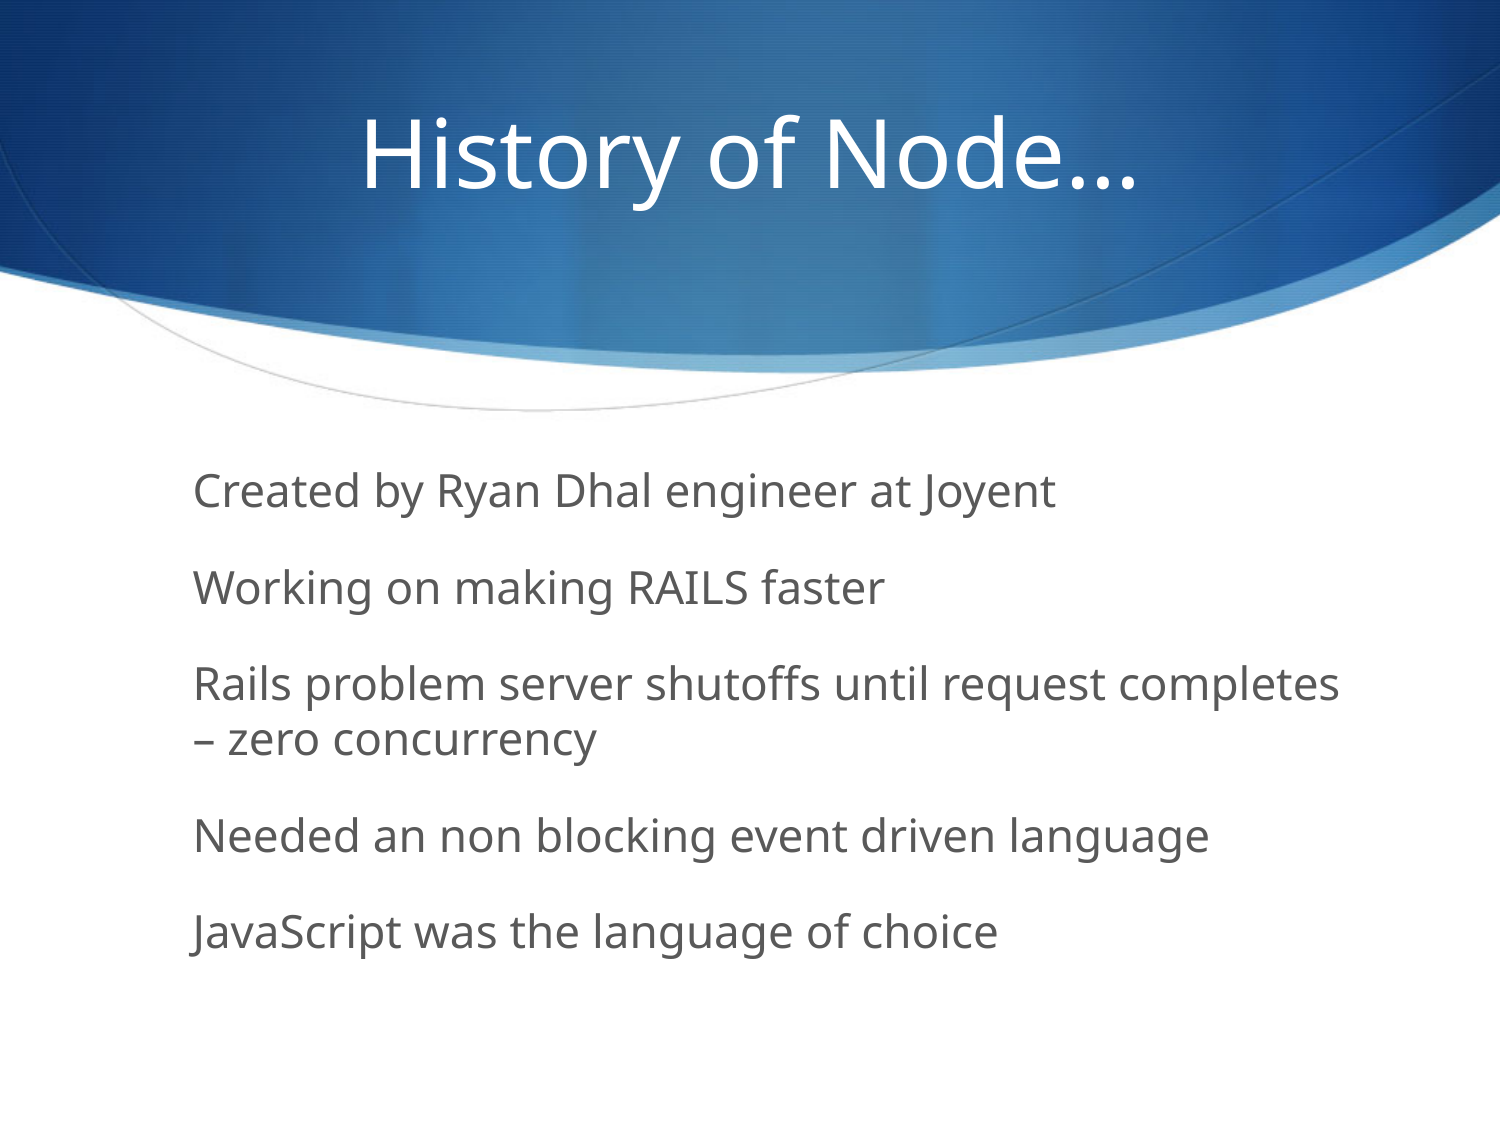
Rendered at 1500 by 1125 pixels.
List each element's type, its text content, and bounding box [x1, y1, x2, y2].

text_box Created by Ryan Dhal engineer at Joyent Working on making RAILS faster Rails problem server shutoffs until request completes – zero concurrency Needed an non blocking event driven language JavaScript was the language of choice [121, 454, 1379, 991]
text_box History of Node… [75, 56, 1425, 244]
picture [0, 0, 1500, 1125]
